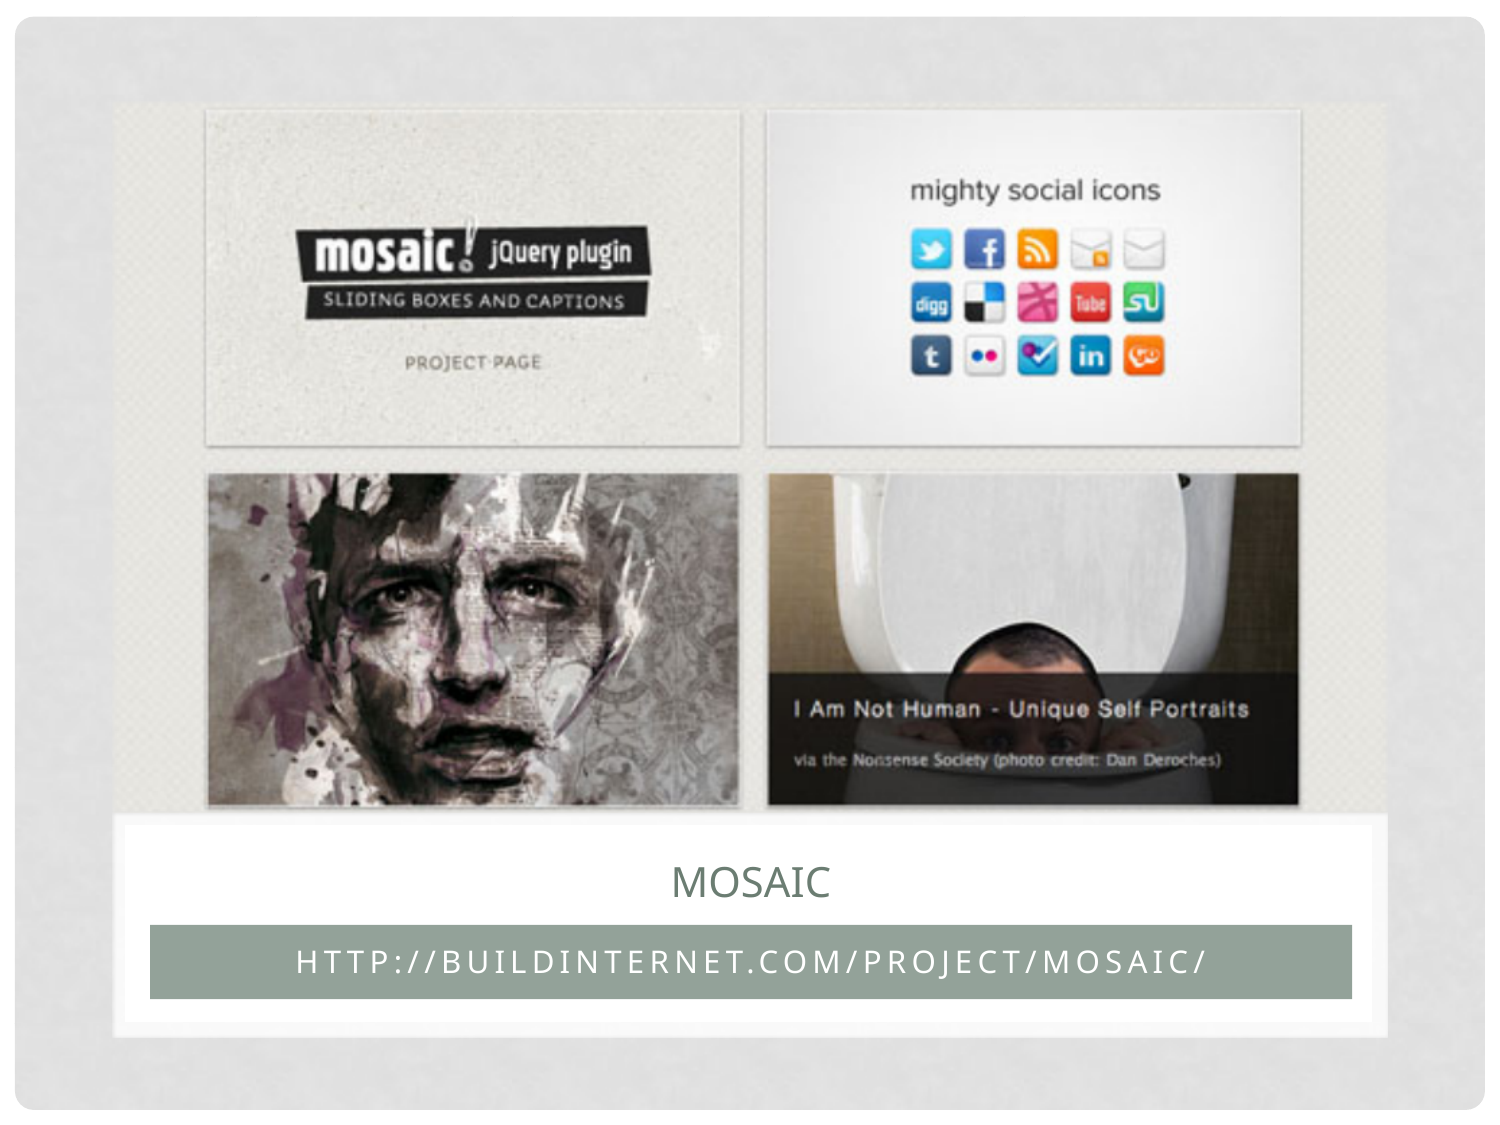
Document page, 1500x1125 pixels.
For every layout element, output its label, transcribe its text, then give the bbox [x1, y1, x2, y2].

title mosaic [150, 837, 1353, 924]
picture [112, 101, 1388, 813]
list http://buildinternet.com/project/mosaic/ [156, 927, 1346, 994]
